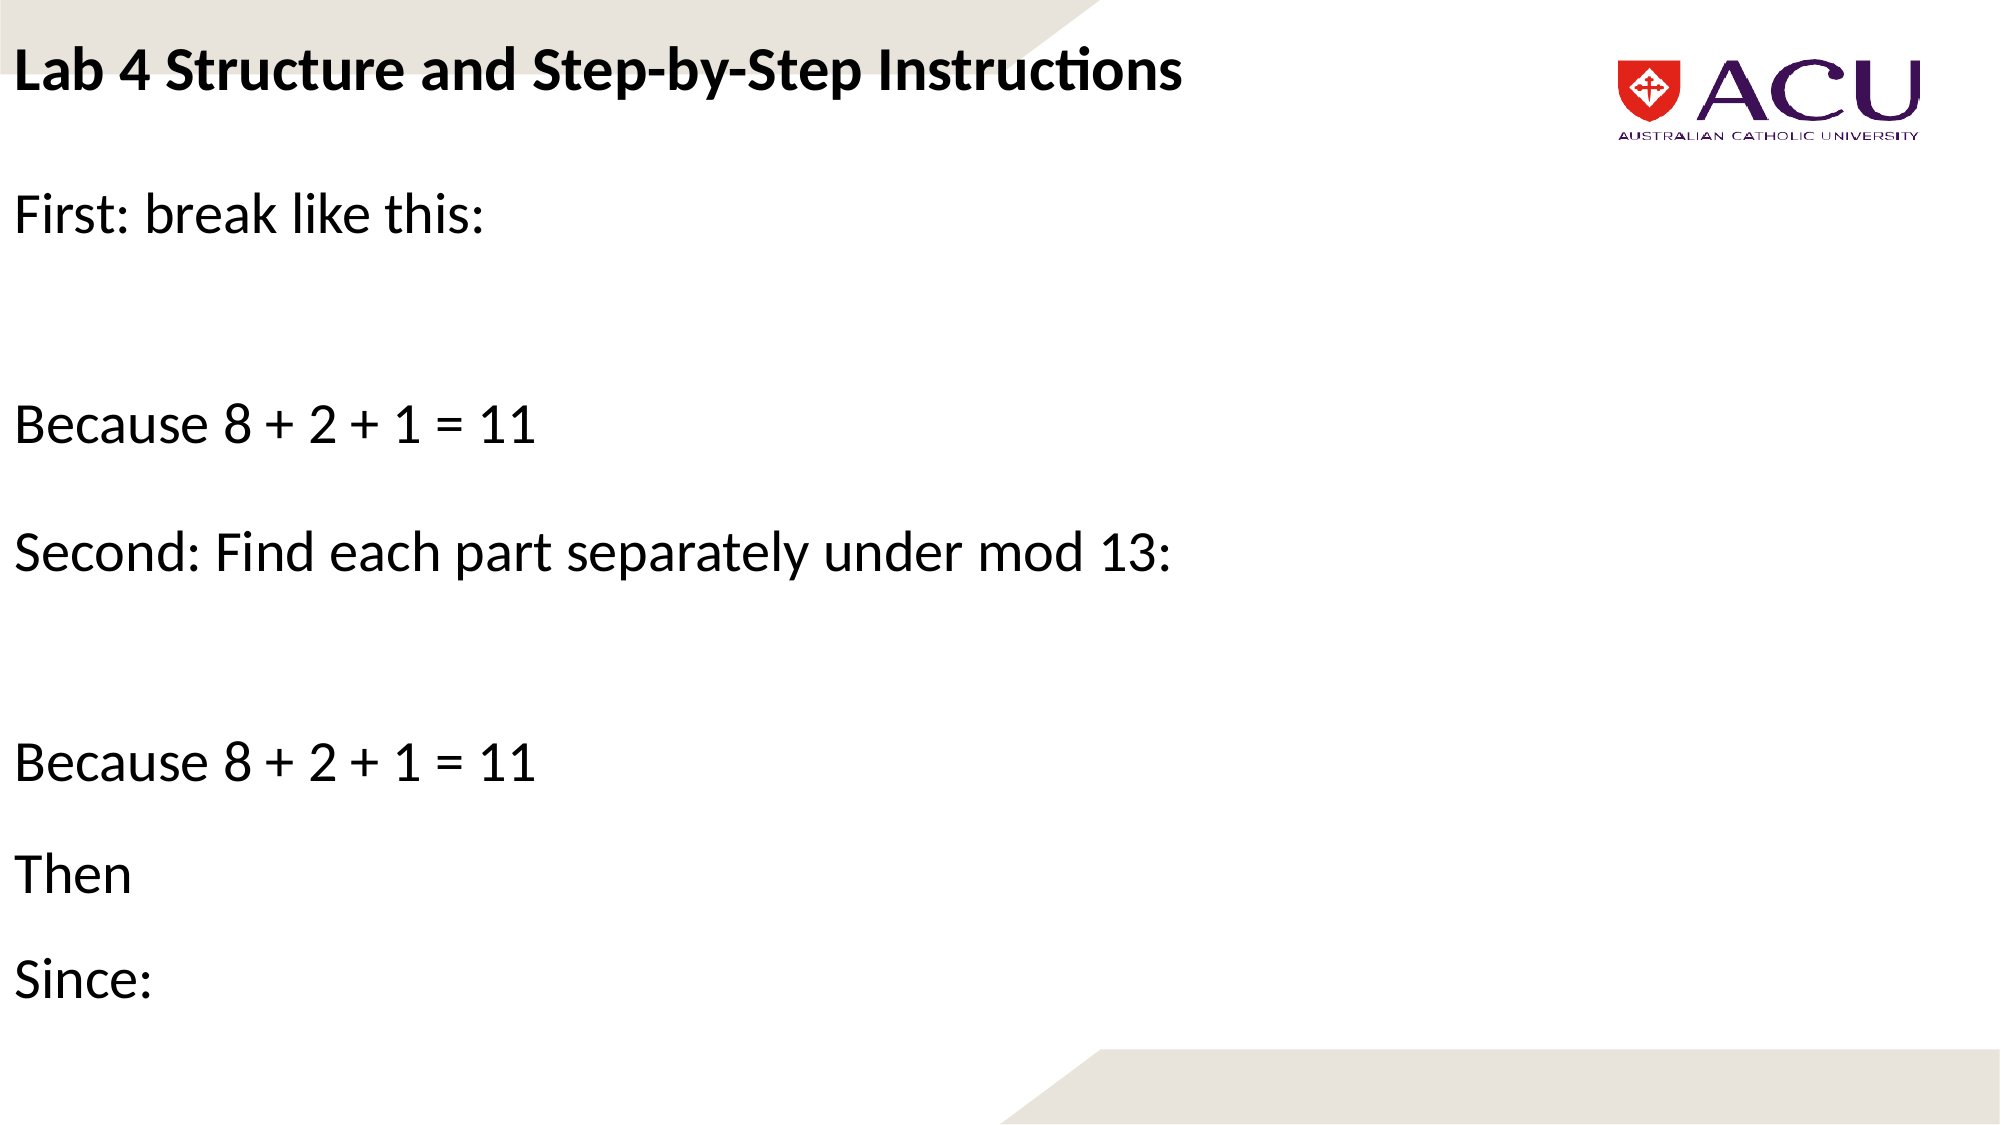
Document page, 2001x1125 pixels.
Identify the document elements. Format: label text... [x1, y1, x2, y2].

text_box Lab 4 Structure and Step-by-Step Instructions [0, 0, 2000, 111]
picture [1618, 111, 1920, 140]
